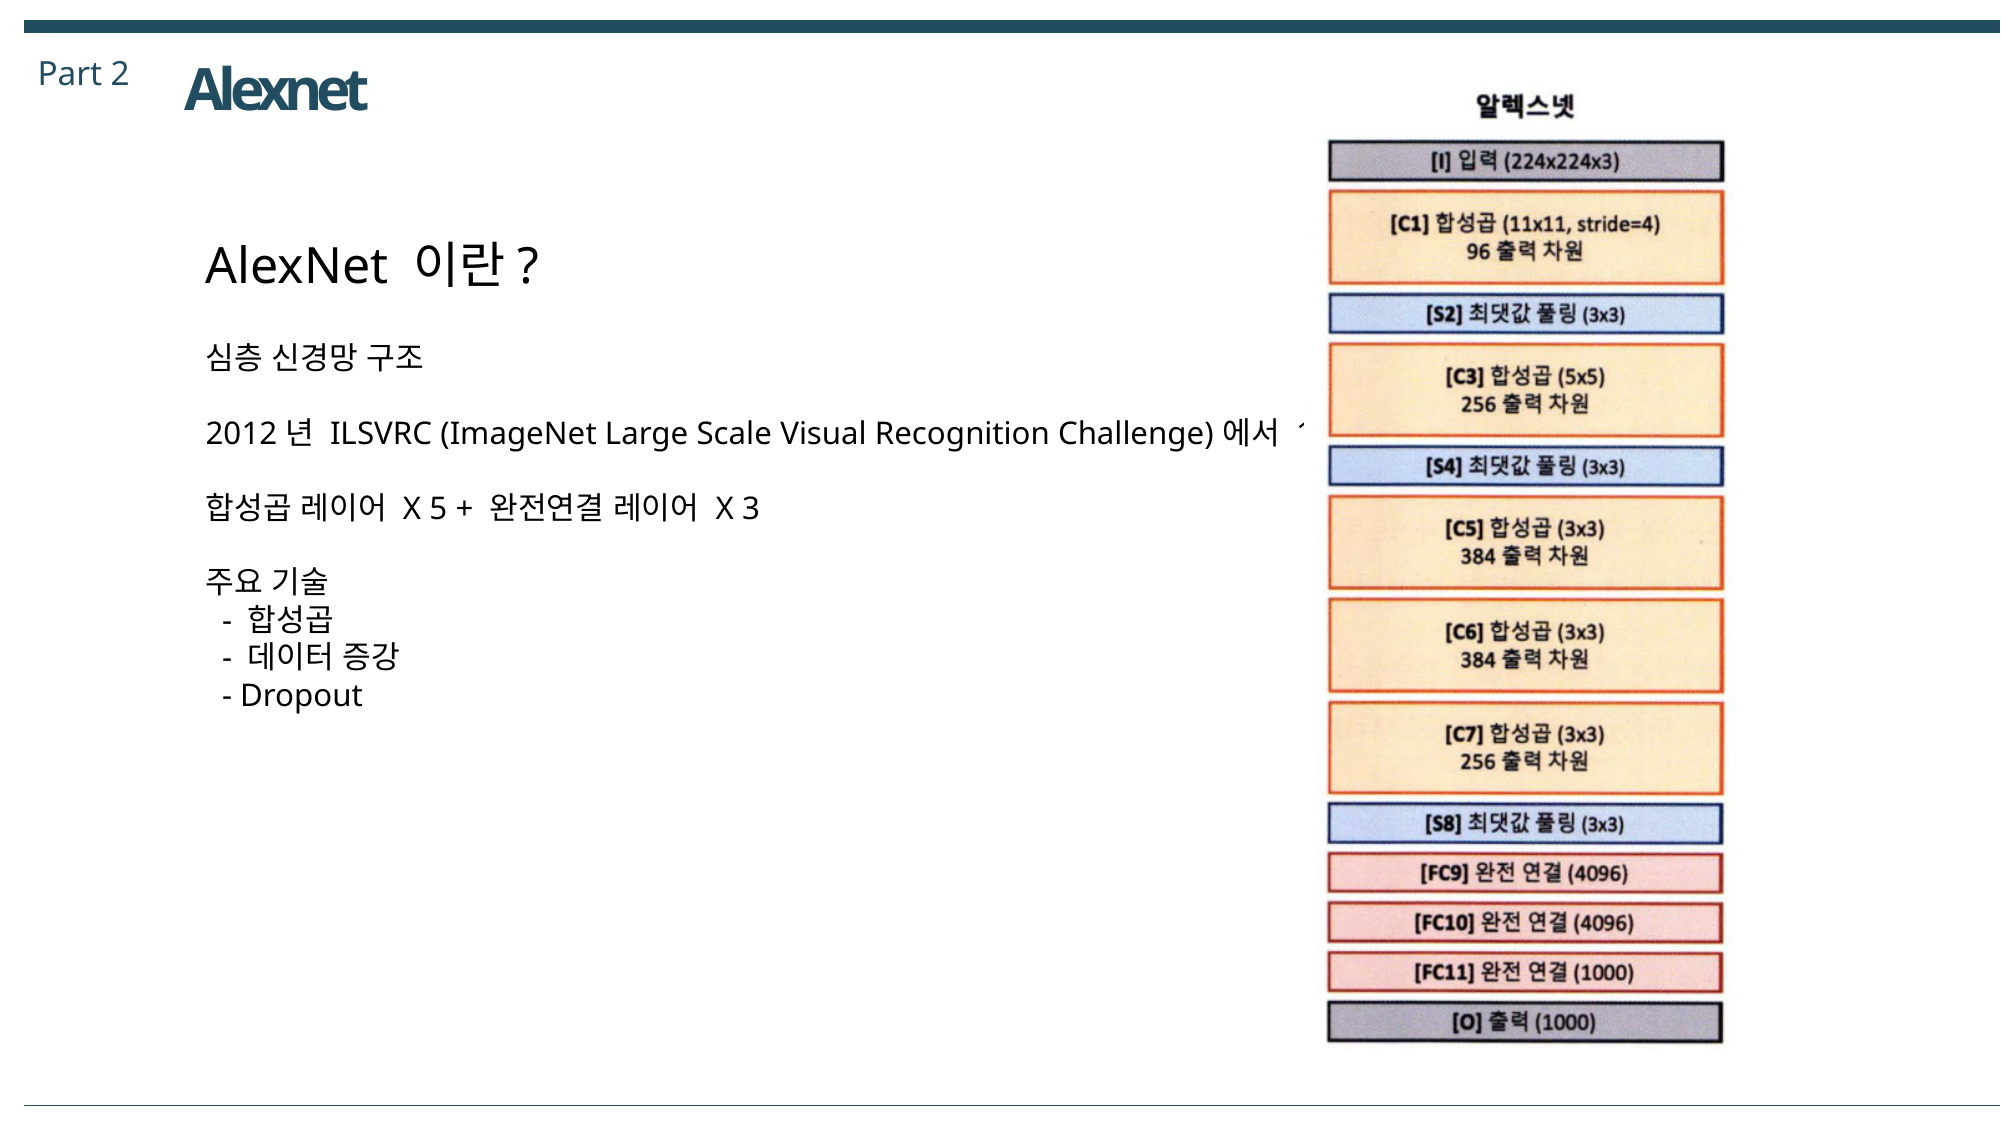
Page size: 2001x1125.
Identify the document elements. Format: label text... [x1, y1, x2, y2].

picture [1304, 67, 1748, 1057]
text_box Part 2 [22, 44, 145, 100]
text_box AlexNet 이란? 심층 신경망 구조 2012년 ILSVRC (ImageNet Large Scale Visual Recognition Challenge)에서 1위 합성곱 레이어 X 5 + 완전연결 레이어 X 3 주요 기술 - 합성곱 - 데이터 증강 - Dropout [190, 225, 1304, 795]
text_box Alexnet [170, 44, 385, 130]
